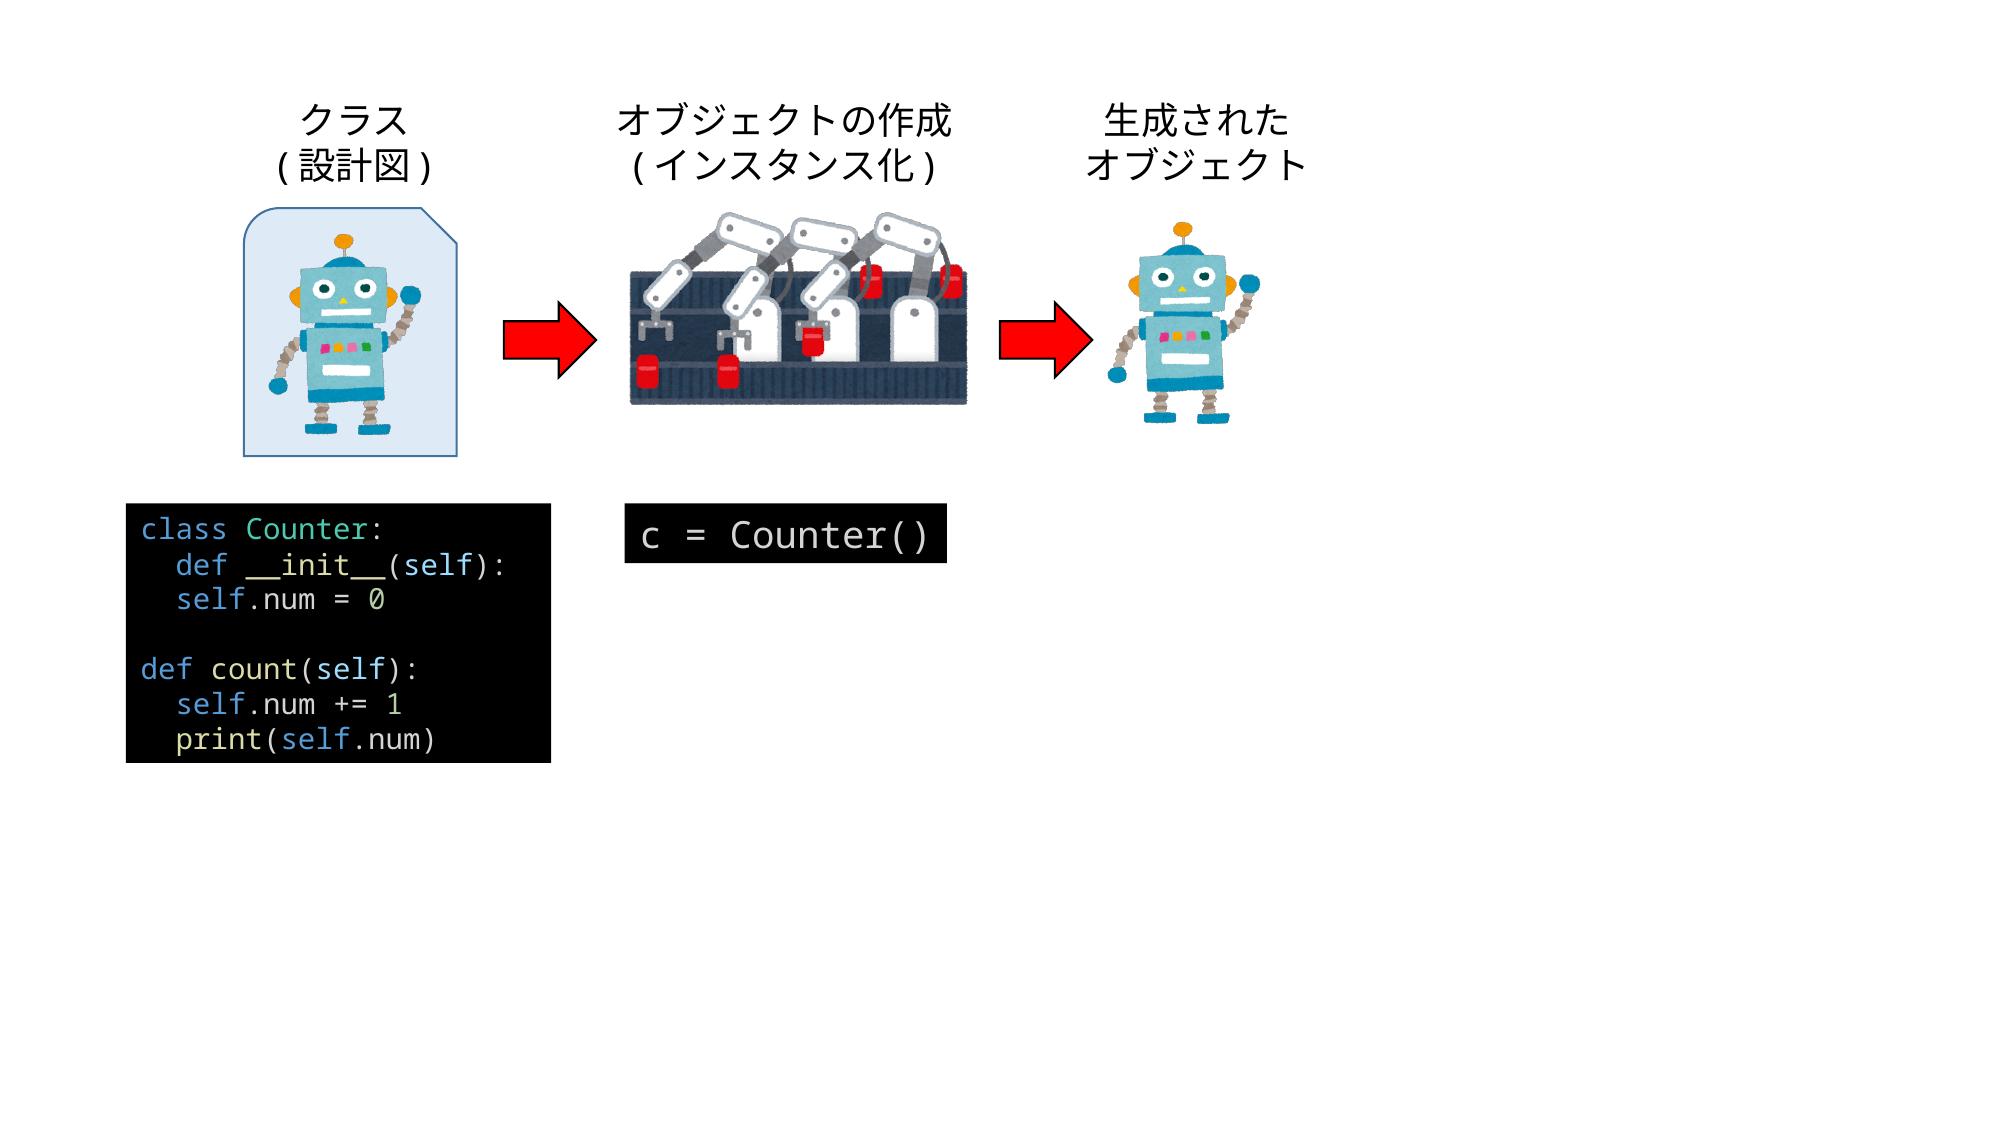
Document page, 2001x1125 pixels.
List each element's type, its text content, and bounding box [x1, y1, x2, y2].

text_box オブジェクトの作成 (インスタンス化) [600, 89, 968, 195]
text_box 生成された オブジェクト [1069, 89, 1325, 195]
text_box c = Counter() [624, 503, 947, 564]
text_box [998, 300, 1094, 380]
picture [1106, 219, 1263, 429]
text_box class Counter: def __init__(self): self.num = 0 def count(self): self.num += 1 print(self.num) [125, 503, 552, 763]
picture [621, 184, 974, 459]
picture [267, 231, 424, 440]
text_box [502, 300, 598, 380]
text_box クラス (設計図) [263, 89, 446, 195]
text_box [242, 207, 458, 458]
